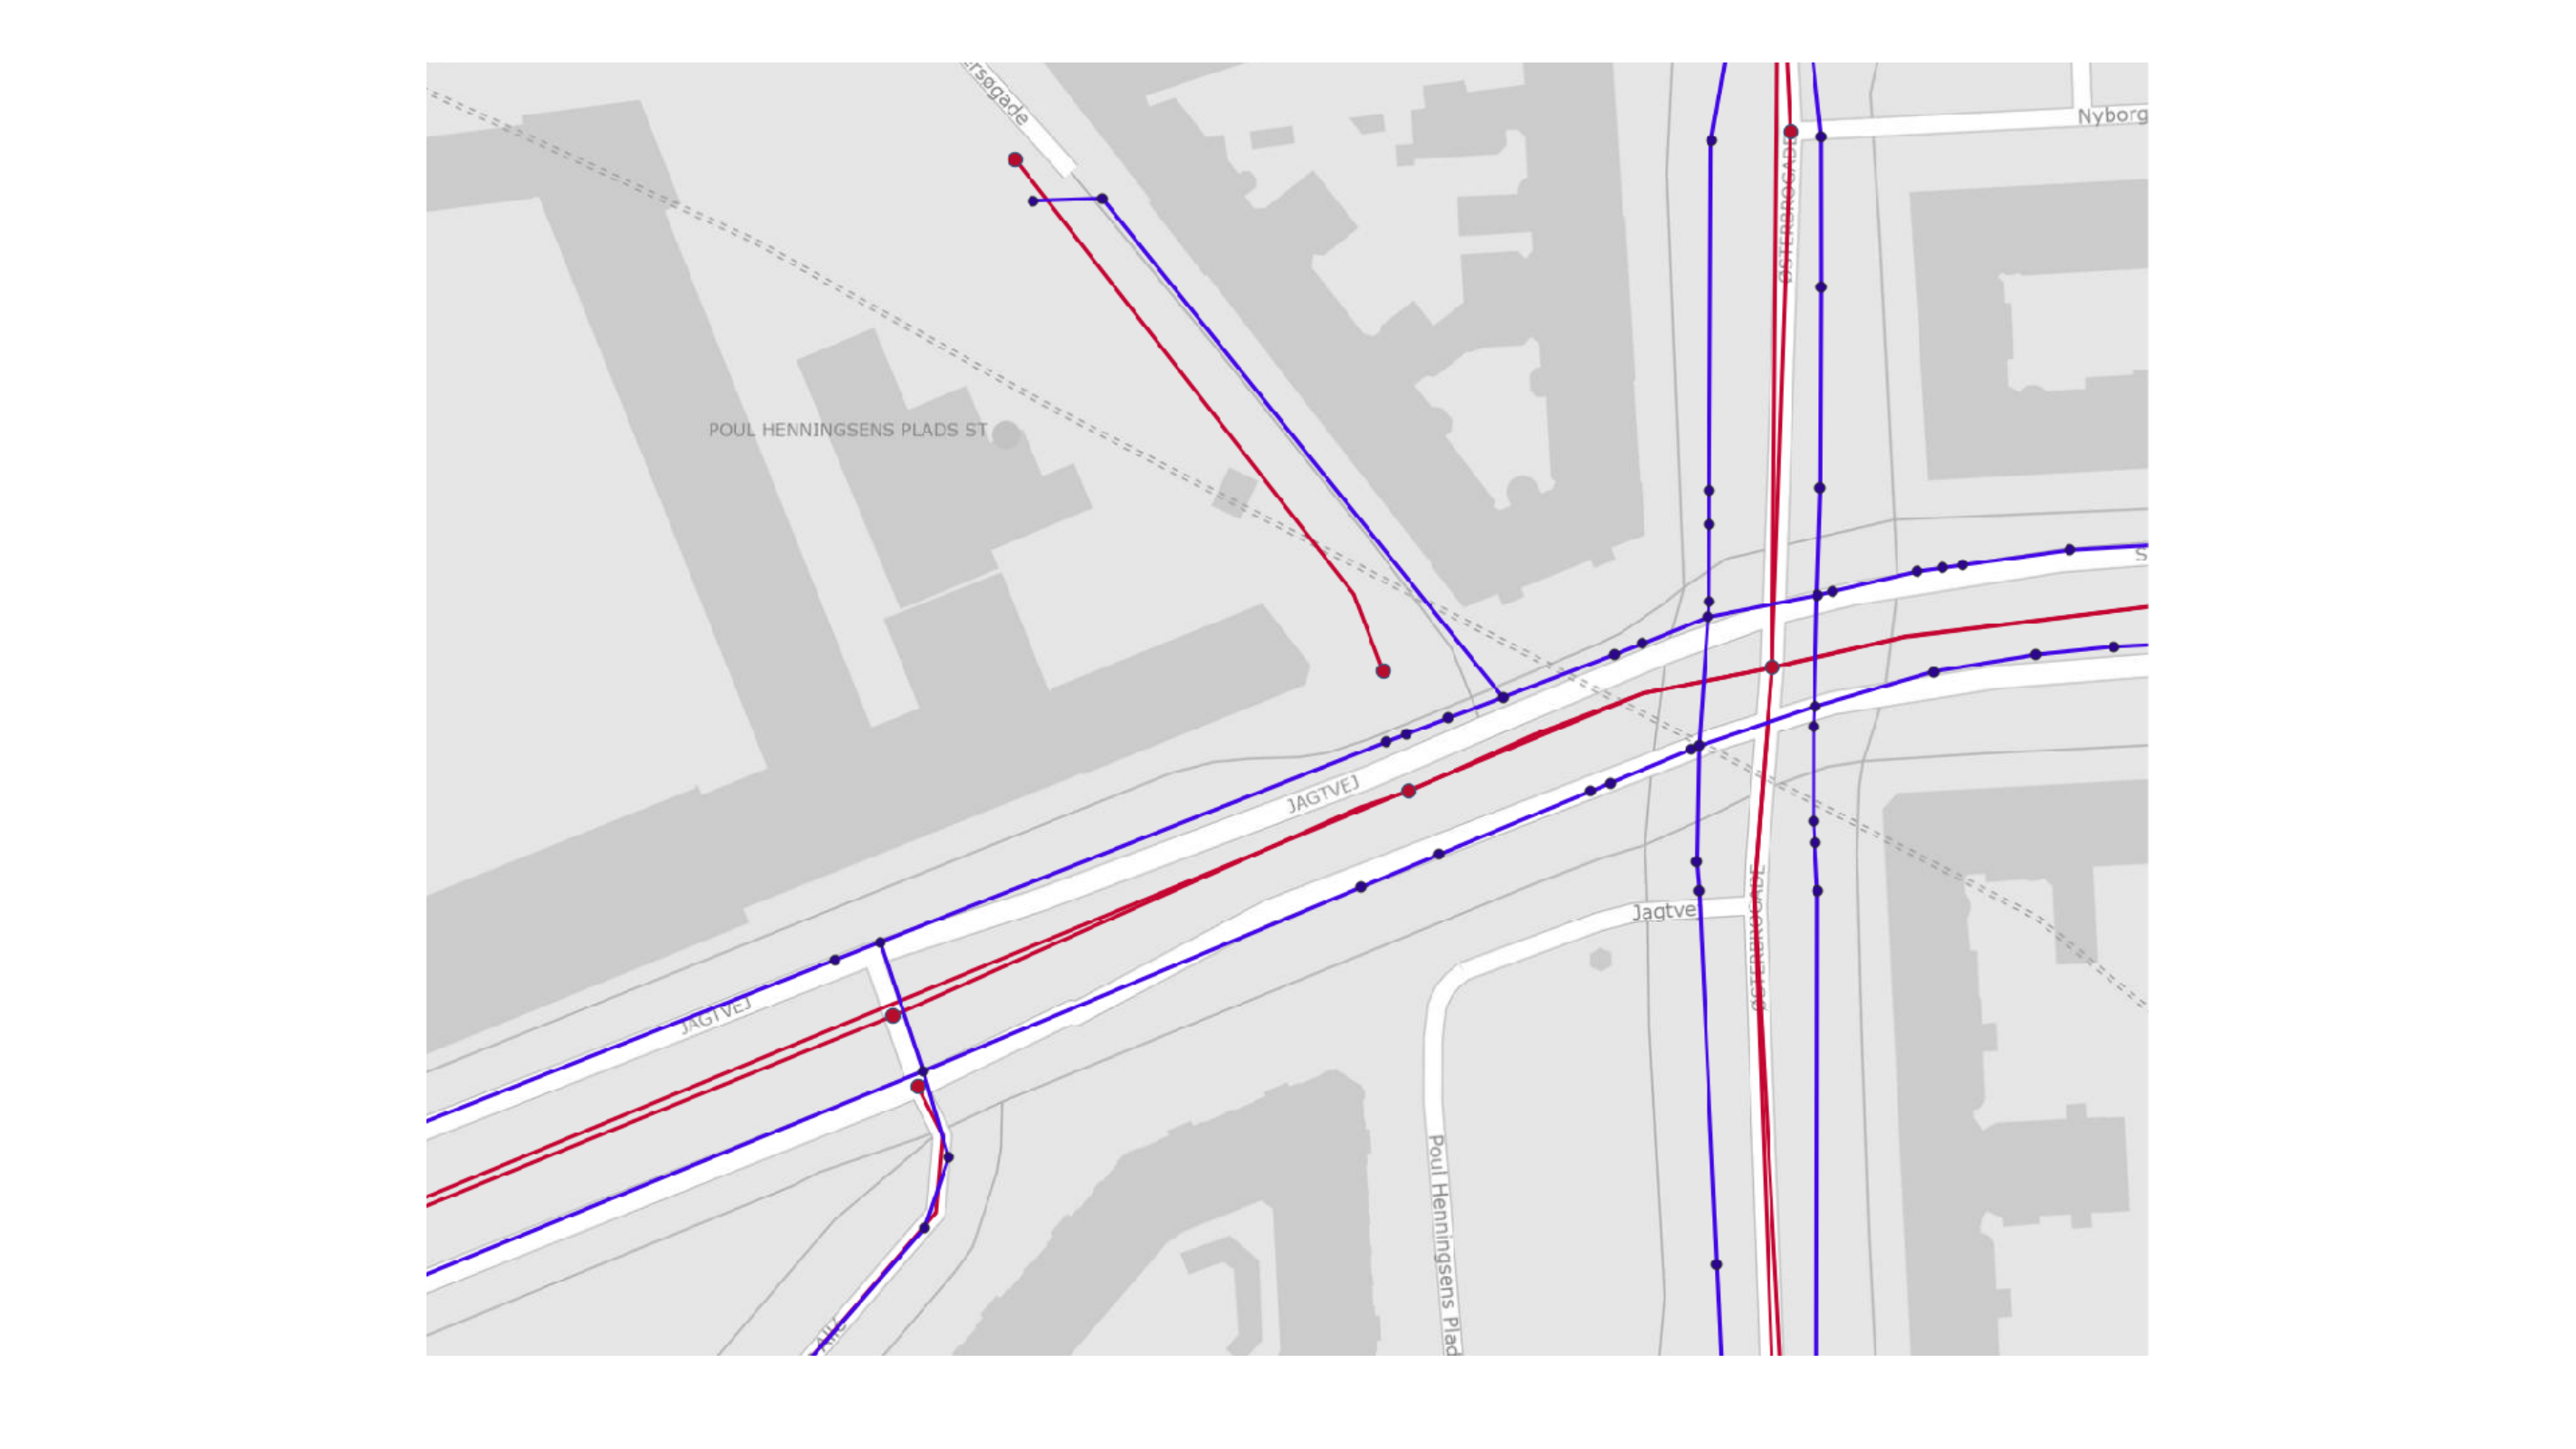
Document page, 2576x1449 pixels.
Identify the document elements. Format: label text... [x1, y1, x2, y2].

picture [426, 62, 2150, 1356]
title OSM often has much better quality than official geodata [34, 21, 2021, 265]
